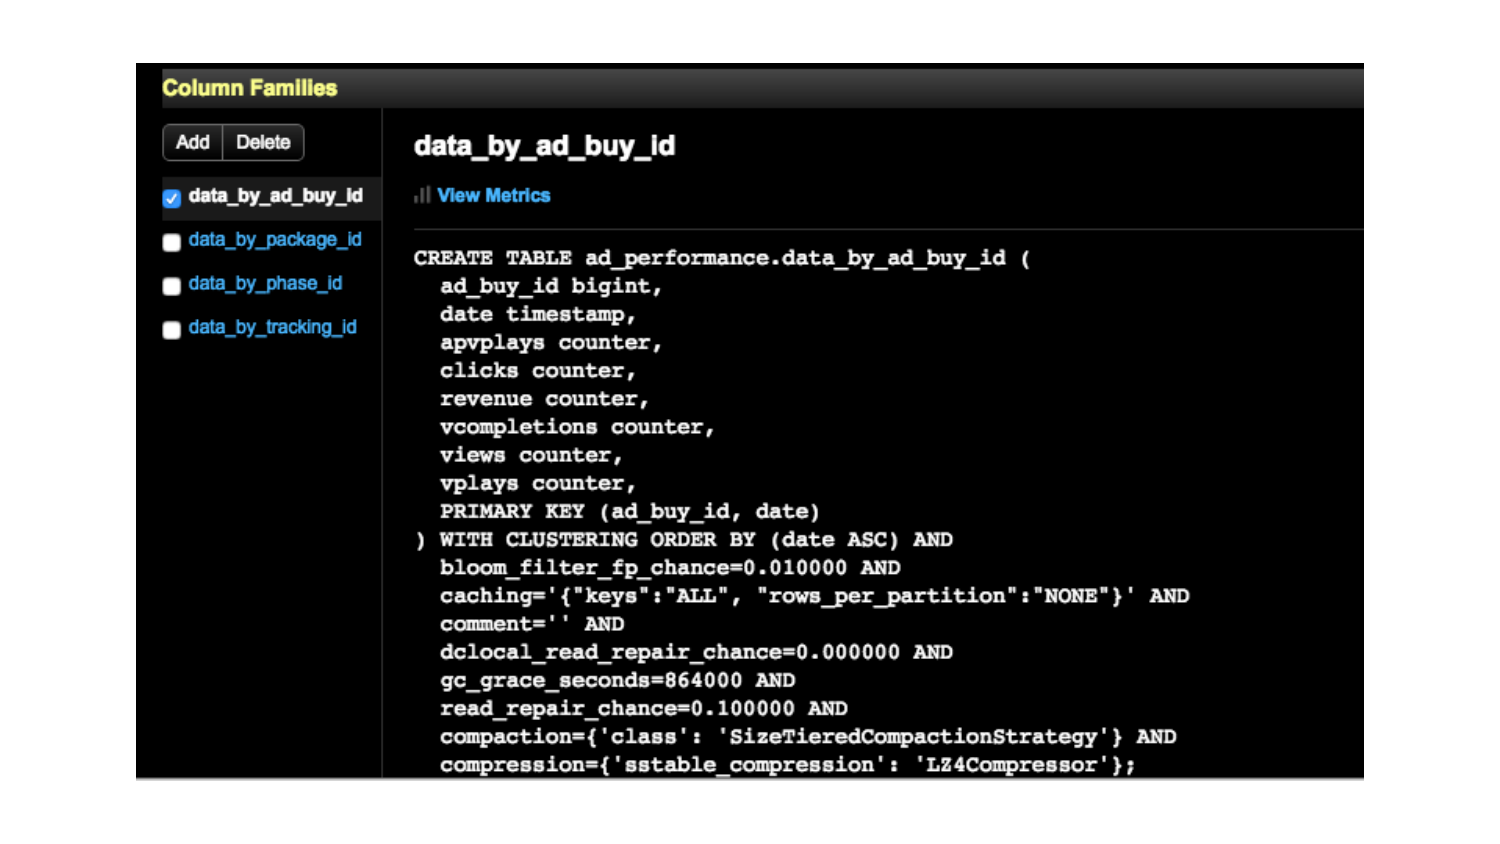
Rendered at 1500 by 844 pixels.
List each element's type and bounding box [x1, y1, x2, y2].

picture [136, 62, 1364, 781]
